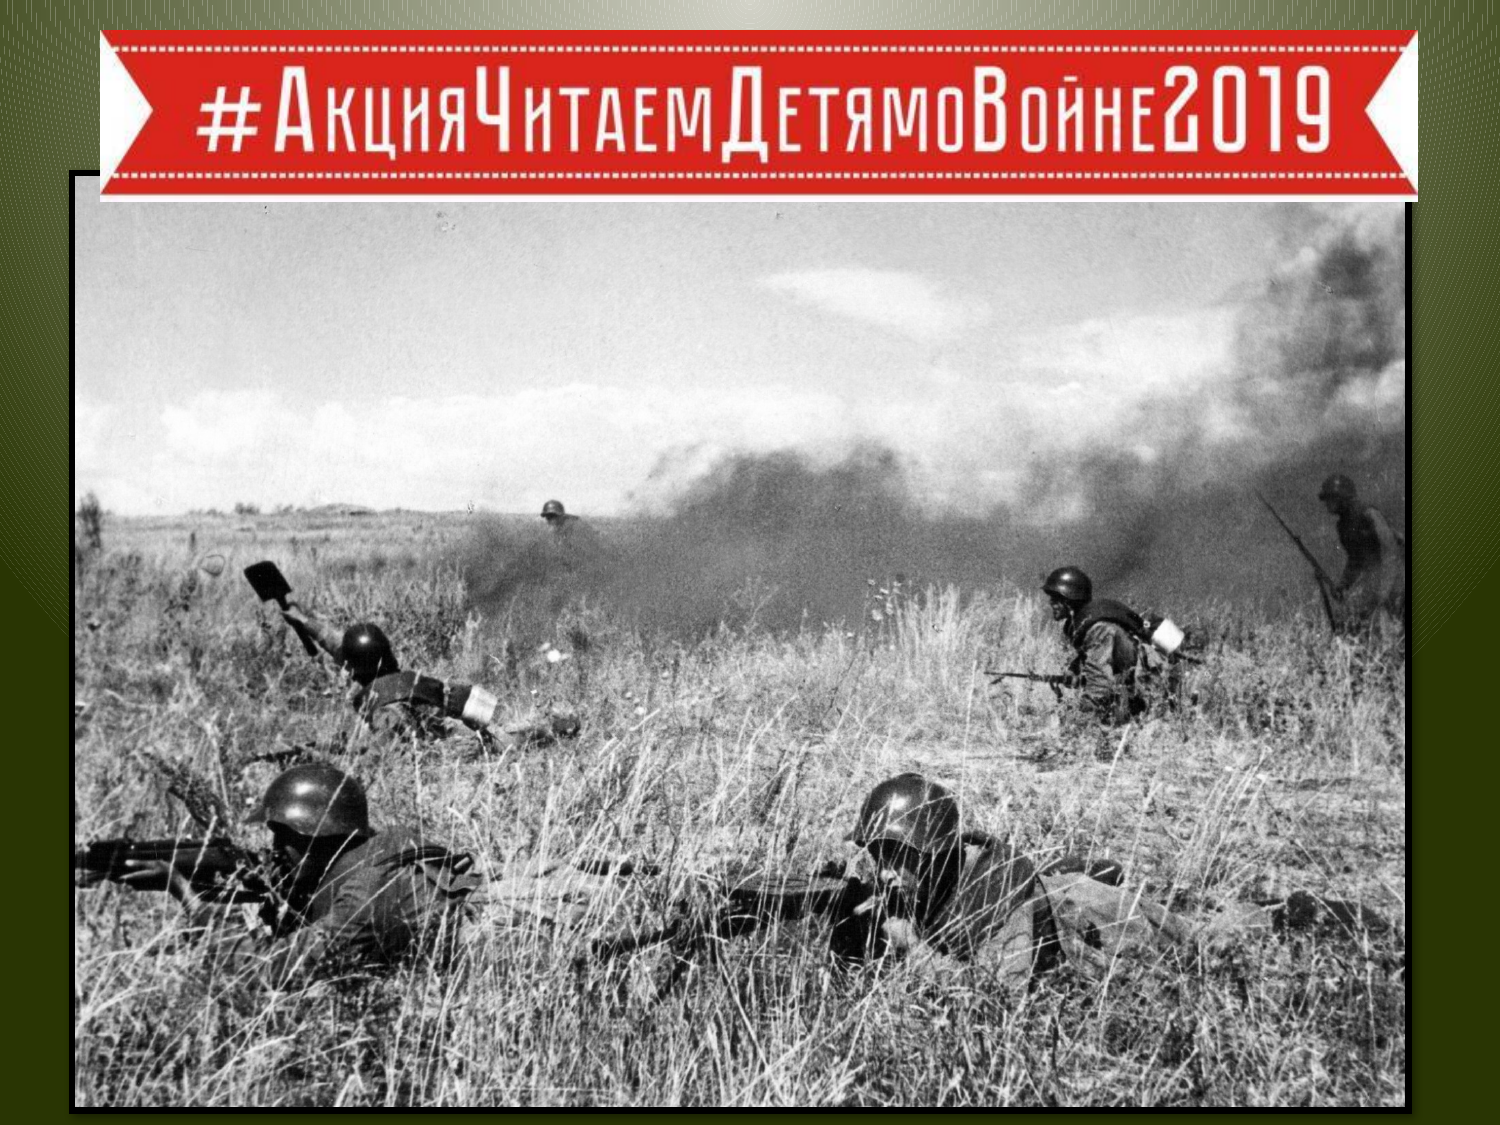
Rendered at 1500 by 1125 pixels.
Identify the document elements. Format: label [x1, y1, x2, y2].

picture [74, 30, 1418, 1108]
